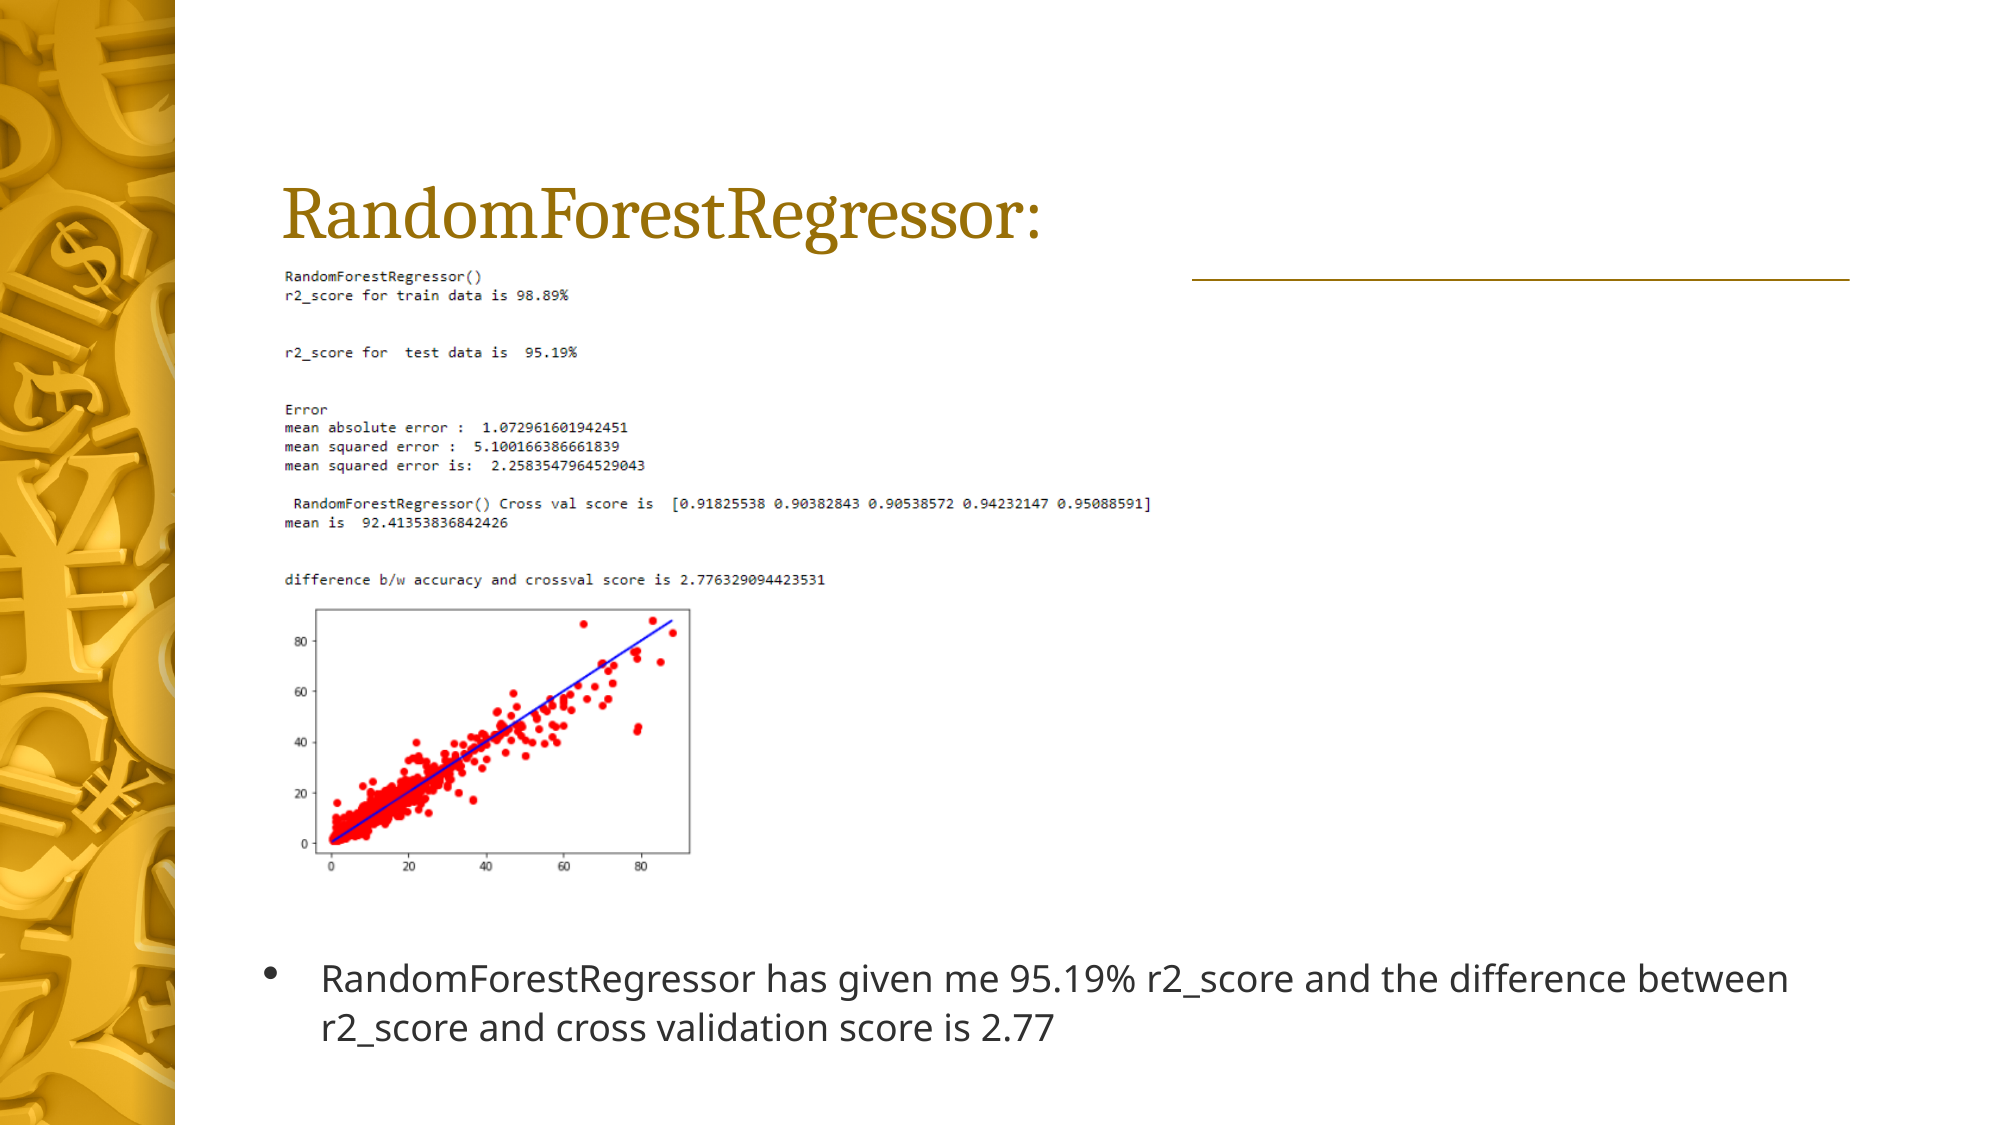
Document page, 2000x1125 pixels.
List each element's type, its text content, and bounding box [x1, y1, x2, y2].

picture [251, 267, 1192, 888]
picture [0, 0, 175, 1125]
text_box RandomForestRegressor has given me 95.19% r2_score and the difference between r2_score and cross validation score is 2.77 [249, 945, 1874, 1056]
title RandomForestRegressor: [249, 62, 1863, 263]
